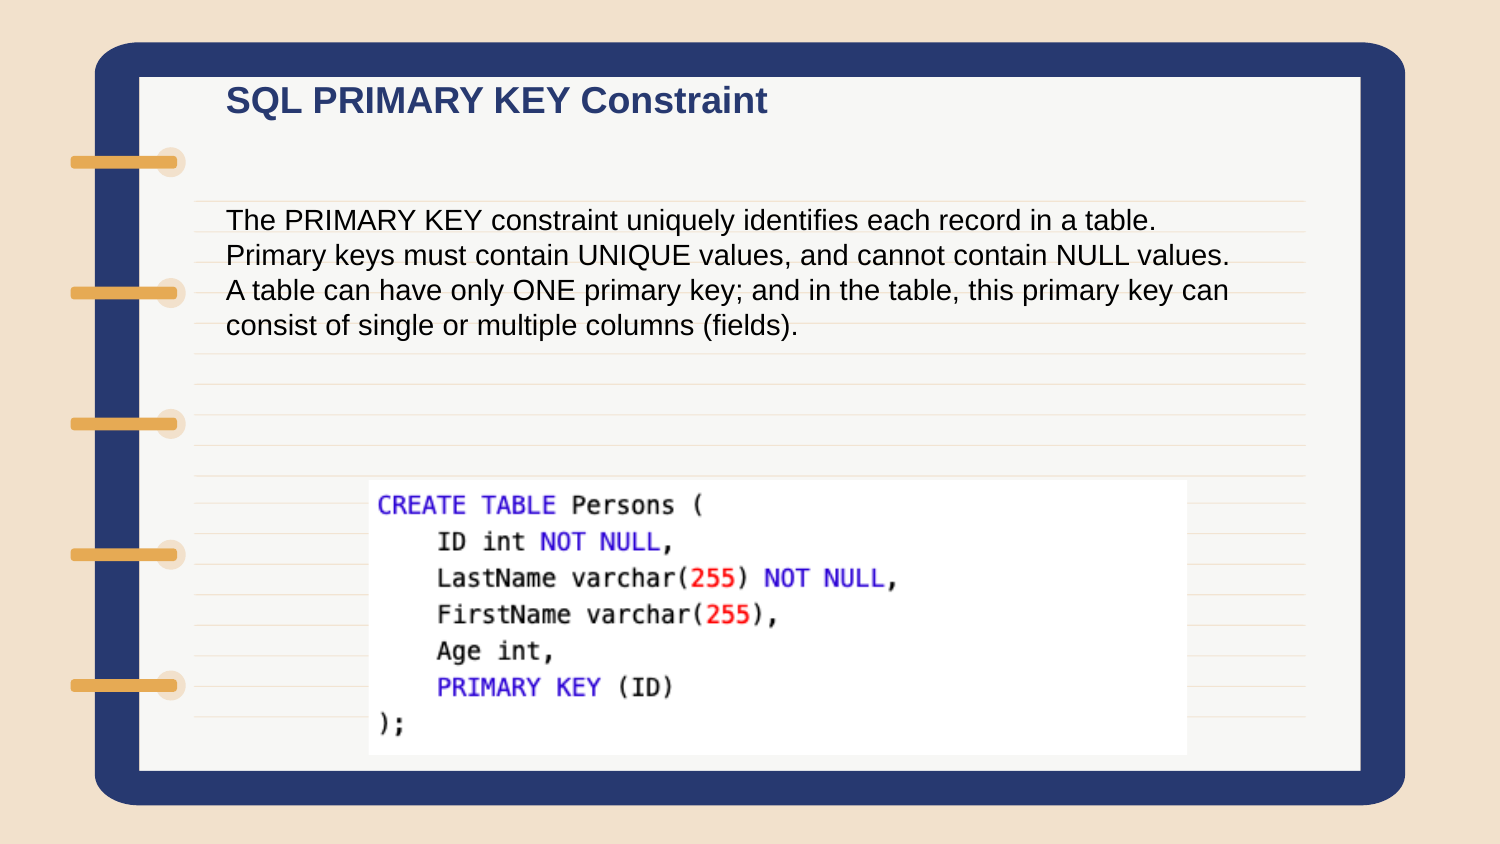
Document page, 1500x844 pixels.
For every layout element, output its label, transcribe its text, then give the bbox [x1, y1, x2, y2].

text_box SQL PRIMARY KEY Constraint The PRIMARY KEY constraint uniquely identifies each record in a table. Primary keys must contain UNIQUE values, and cannot contain NULL values. A table can have only ONE primary key; and in the table, this primary key can consist of single or multiple columns (fields). [210, 469, 1295, 524]
picture [368, 479, 1188, 756]
